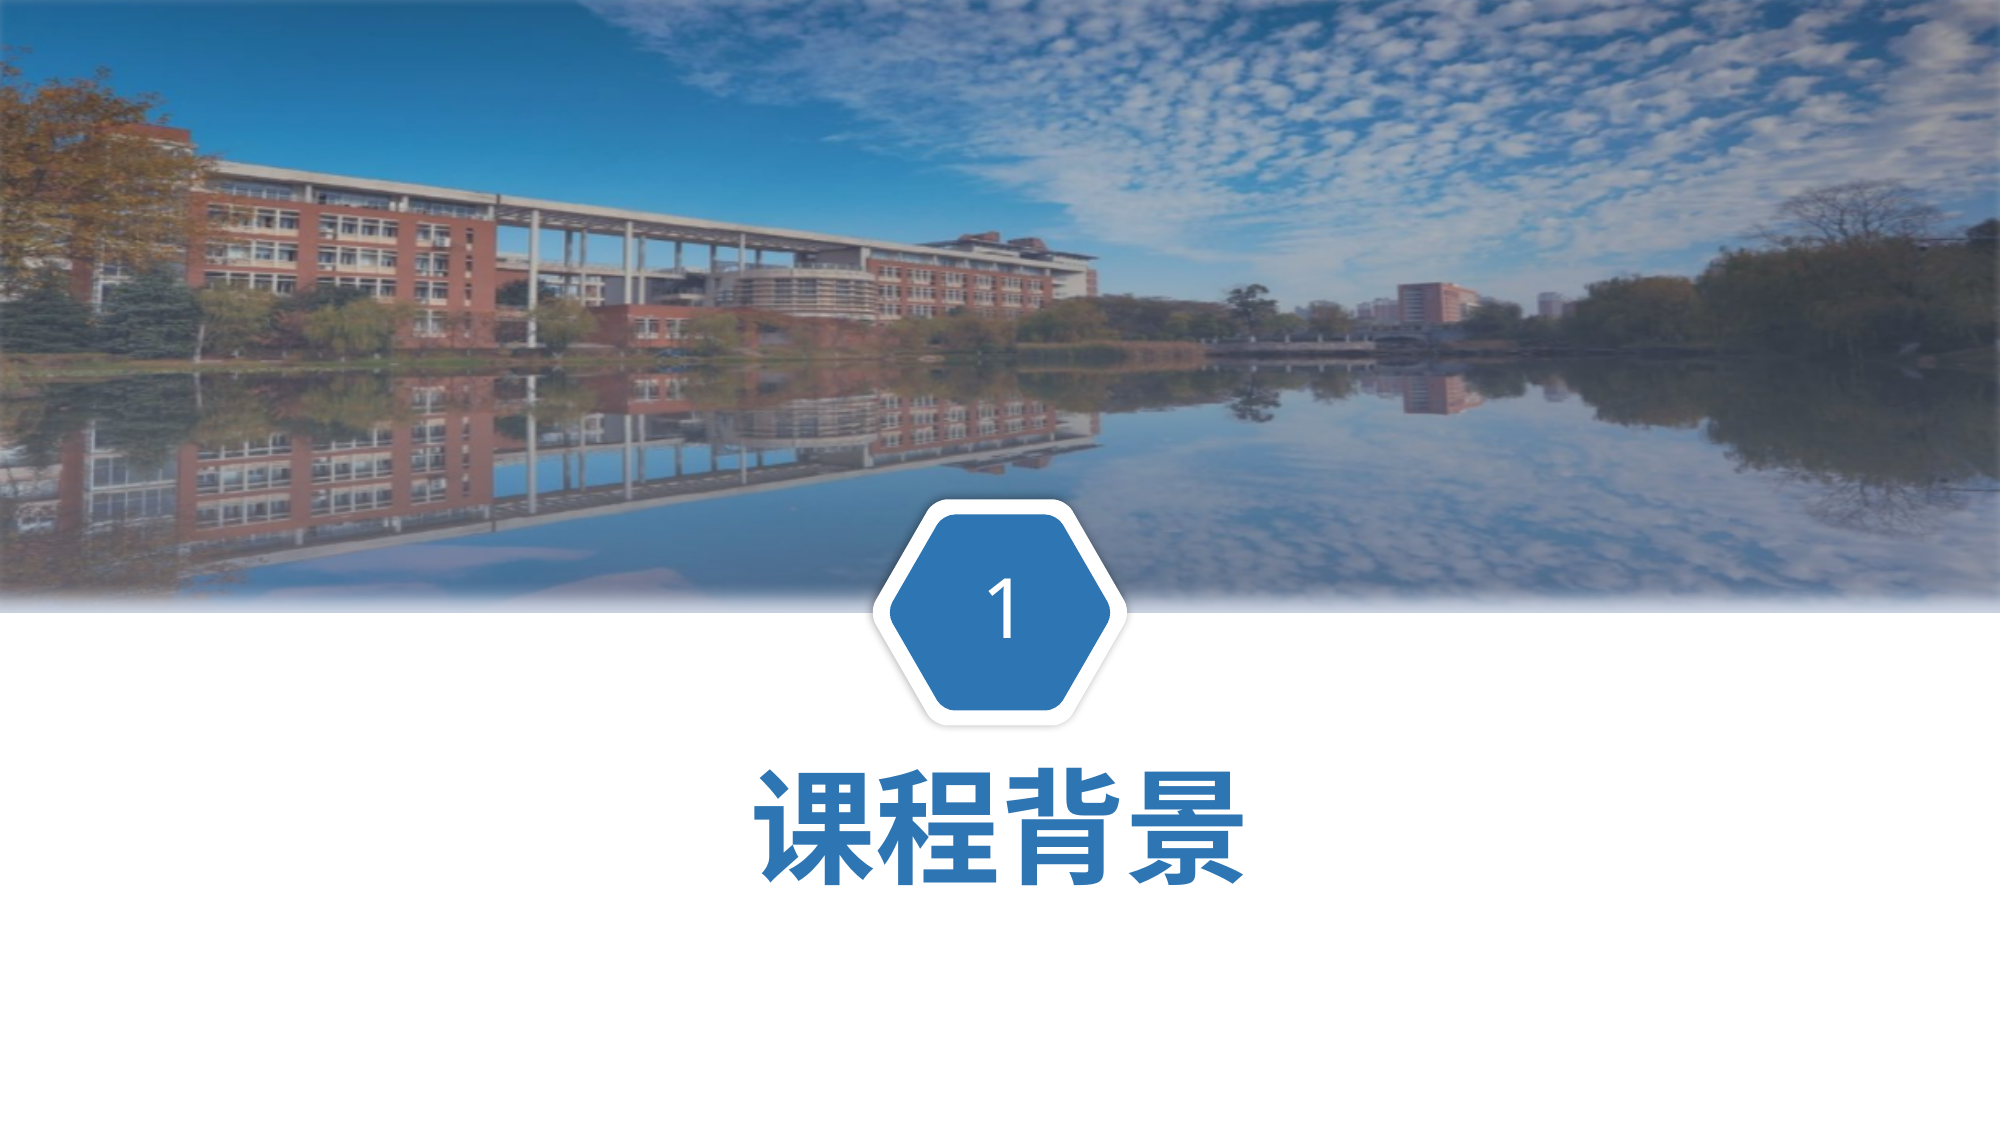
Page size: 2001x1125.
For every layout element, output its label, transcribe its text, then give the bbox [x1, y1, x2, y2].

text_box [872, 499, 1128, 726]
text_box 课程背景 [226, 770, 1774, 938]
picture [0, 0, 2000, 613]
